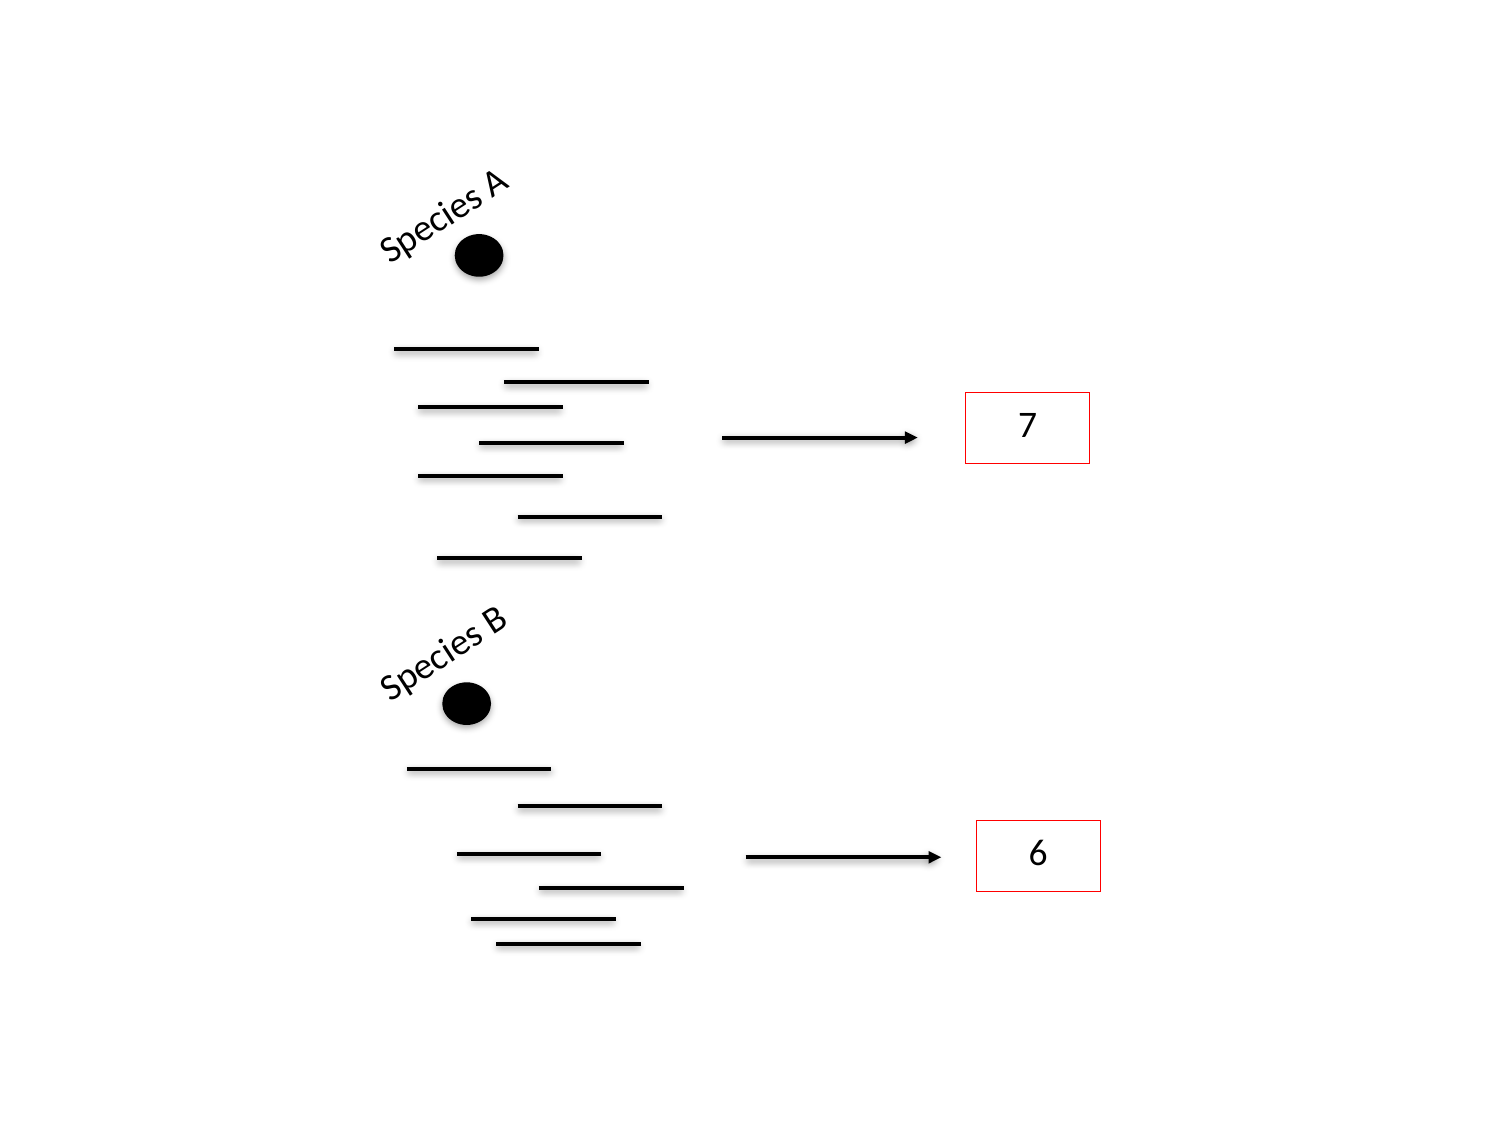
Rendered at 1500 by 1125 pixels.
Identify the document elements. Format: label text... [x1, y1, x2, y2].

text_box 7 [965, 392, 1090, 464]
text_box Species A [274, 89, 616, 347]
text_box 6 [976, 820, 1101, 892]
text_box [442, 682, 492, 725]
text_box [454, 234, 504, 277]
text_box Species B [274, 527, 616, 784]
